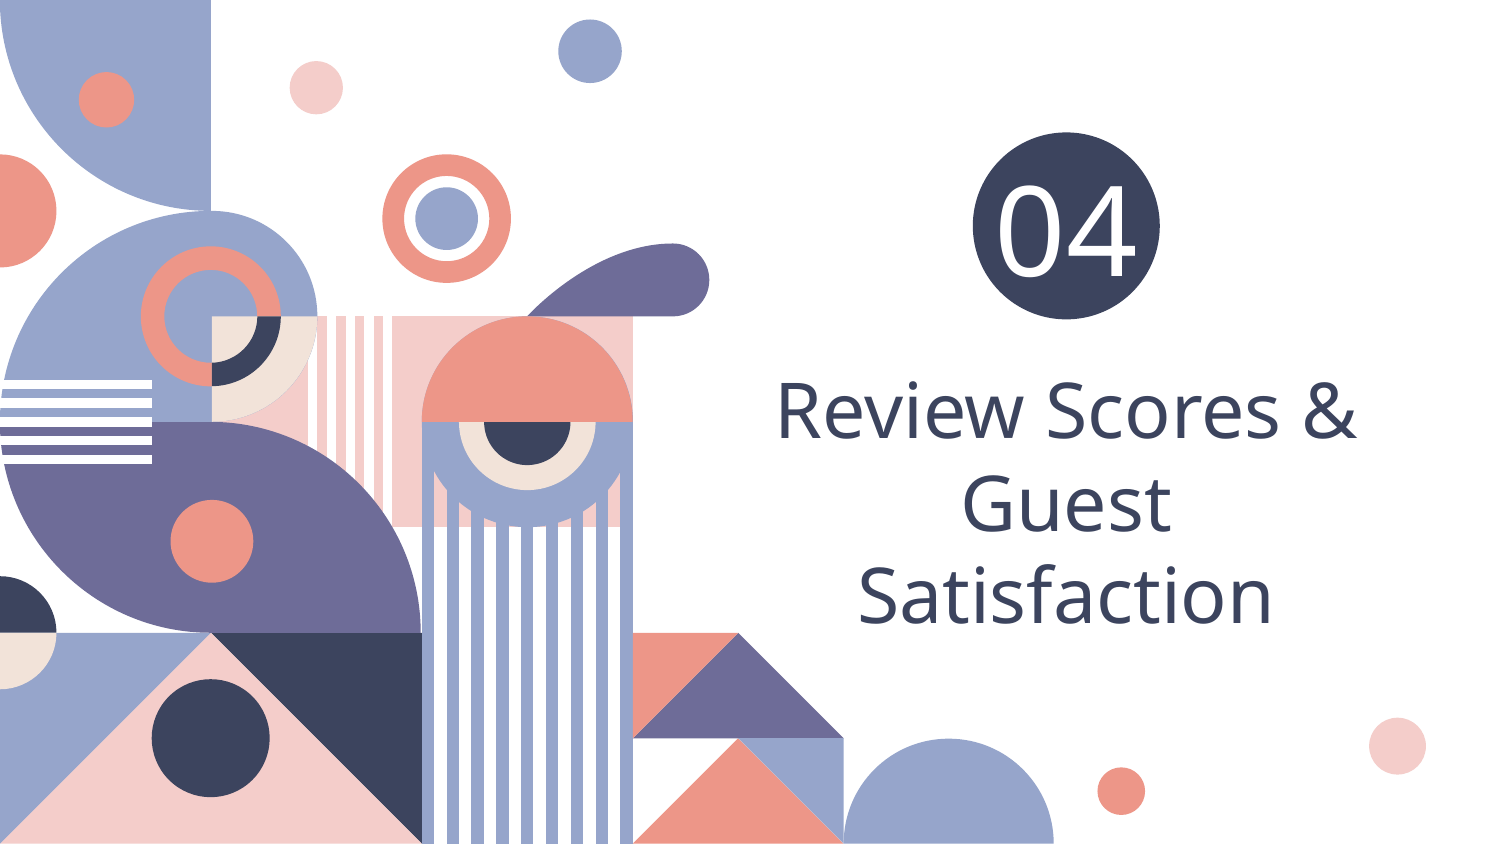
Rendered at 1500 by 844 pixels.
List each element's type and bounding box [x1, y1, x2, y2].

text_box [0, 0, 1427, 844]
